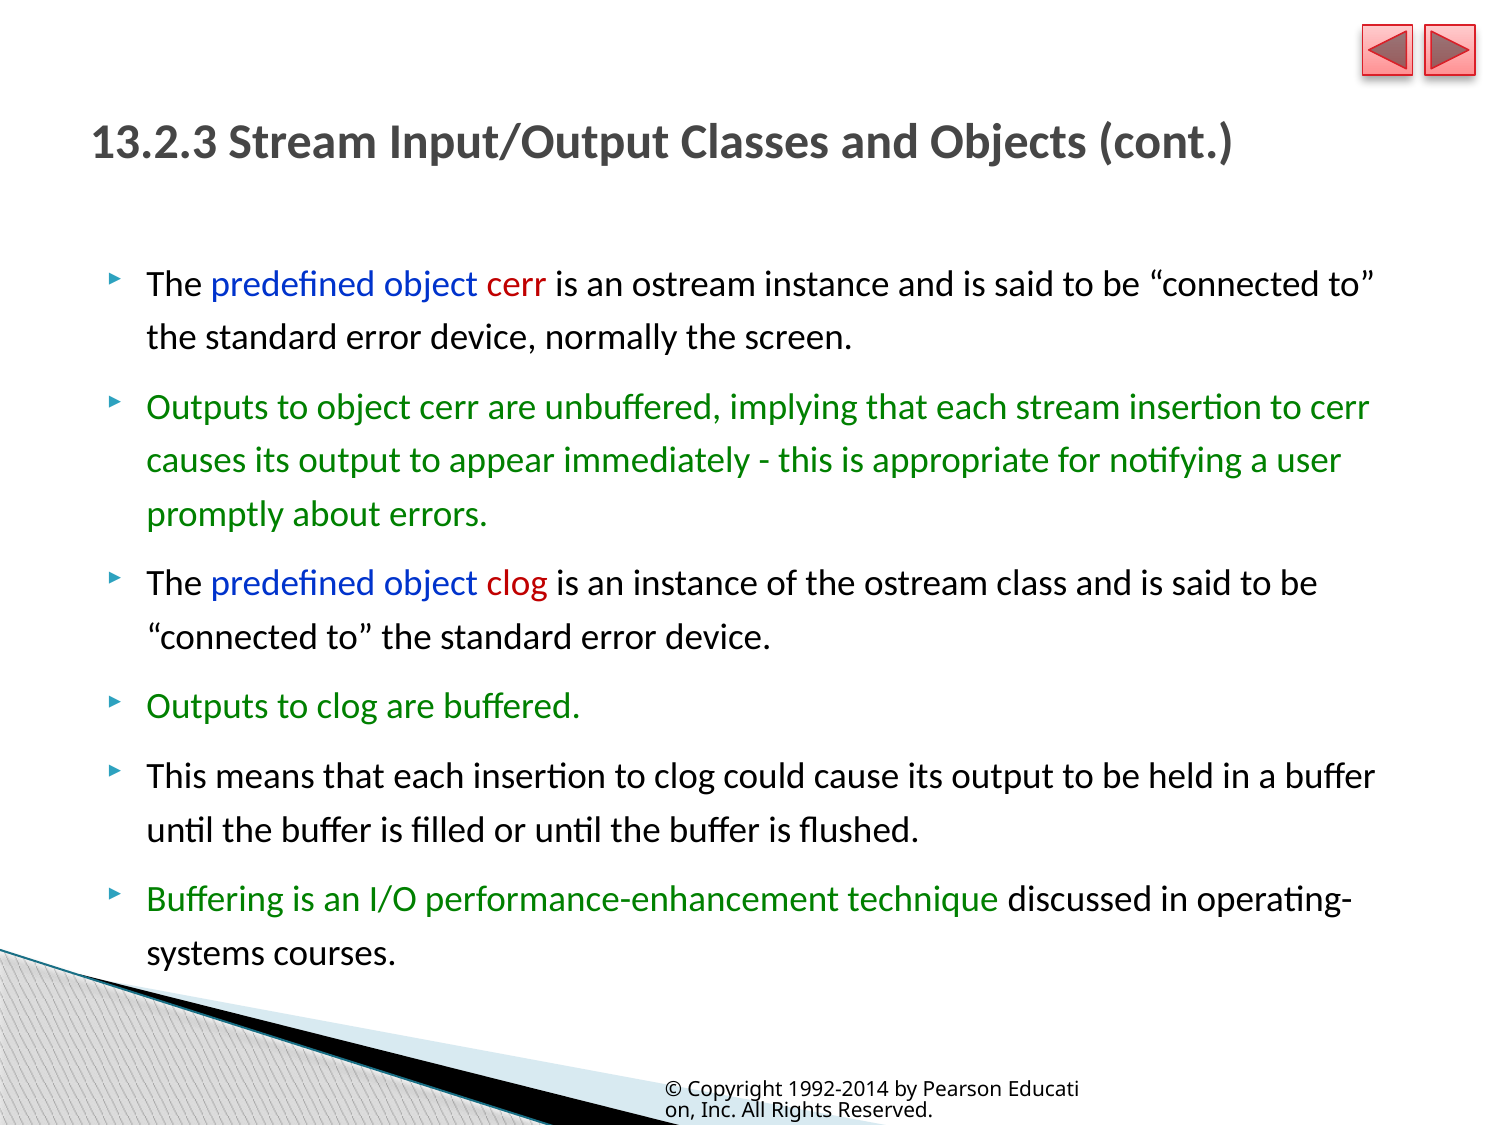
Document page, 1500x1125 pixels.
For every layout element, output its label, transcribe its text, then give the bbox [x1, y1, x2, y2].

title 13.2.3 Stream Input/Output Classes and Objects (cont.) [75, 45, 1425, 233]
footer © Copyright 1992-2014 by Pearson Education, Inc. All Rights Reserved. [650, 1051, 1105, 1112]
list The predefined object cerr is an ostream instance and is said to be “connected to” the standard error device, normally the screen. Outputs to object cerr are unbuffered, implying that each stream insertion to cerr causes its output to appear immediately - this is appropriate for notifying a user promptly about errors. The predefined object clog is an instance of the ostream class and is said to be “connected to” the standard error device. Outputs to clog are buffered. This means that each insertion to clog could cause its output to be held in a buffer until the buffer is filled or until the buffer is flushed. Buffering is an I/O performance-enhancement technique discussed in operating-systems courses. [75, 242, 1425, 986]
